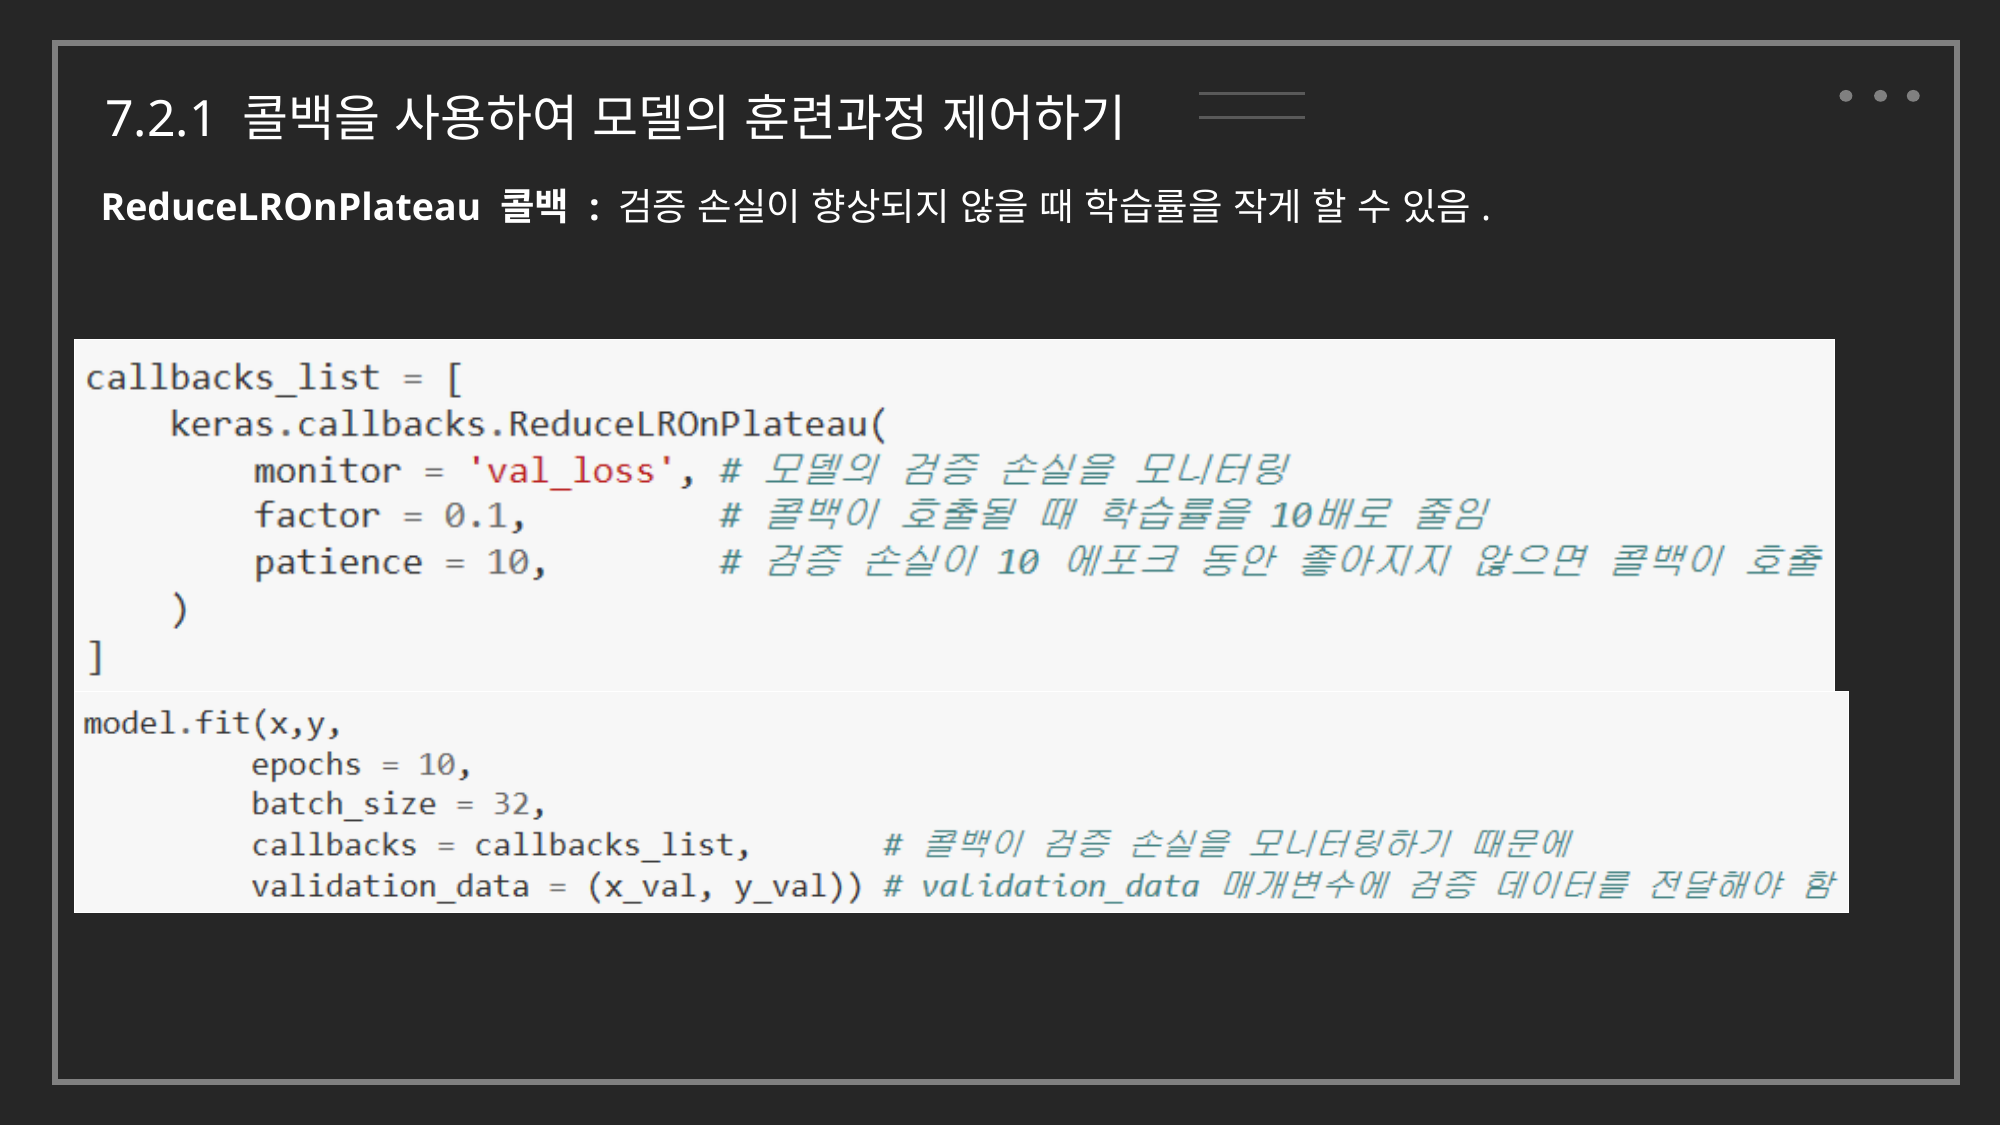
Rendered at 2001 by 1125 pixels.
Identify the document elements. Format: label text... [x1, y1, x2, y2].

text_box [53, 41, 1959, 1084]
picture [73, 339, 1849, 913]
text_box ReduceLROnPlateau 콜백 : 검증 손실이 향상되지 않을 때 학습률을 작게 할 수 있음. [85, 175, 1856, 281]
